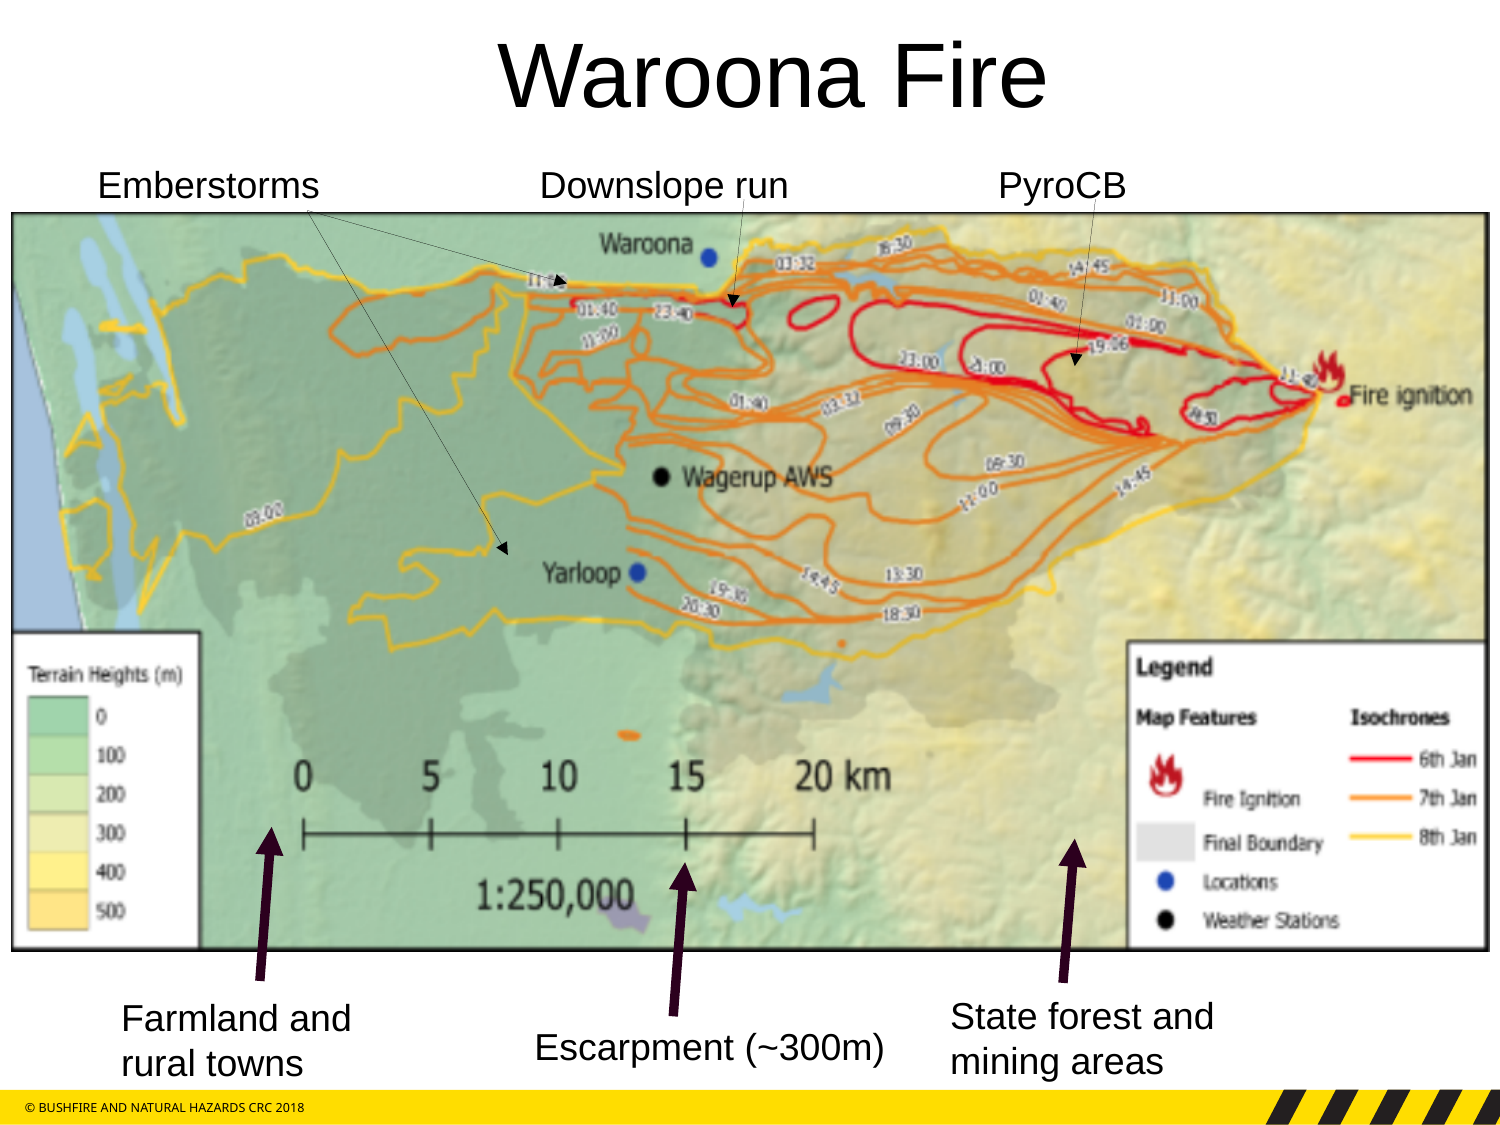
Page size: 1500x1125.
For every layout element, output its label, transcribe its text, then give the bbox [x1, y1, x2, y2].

text_box State forest and mining areas [935, 984, 1278, 1083]
text_box Waroona Fire [254, 11, 1294, 130]
text_box Farmland and rural towns [106, 986, 603, 1085]
text_box Escarpment (~300m) [519, 1015, 1016, 1115]
text_box Emberstorms Downslope run PyroCB [82, 153, 1465, 210]
picture [11, 212, 1490, 952]
